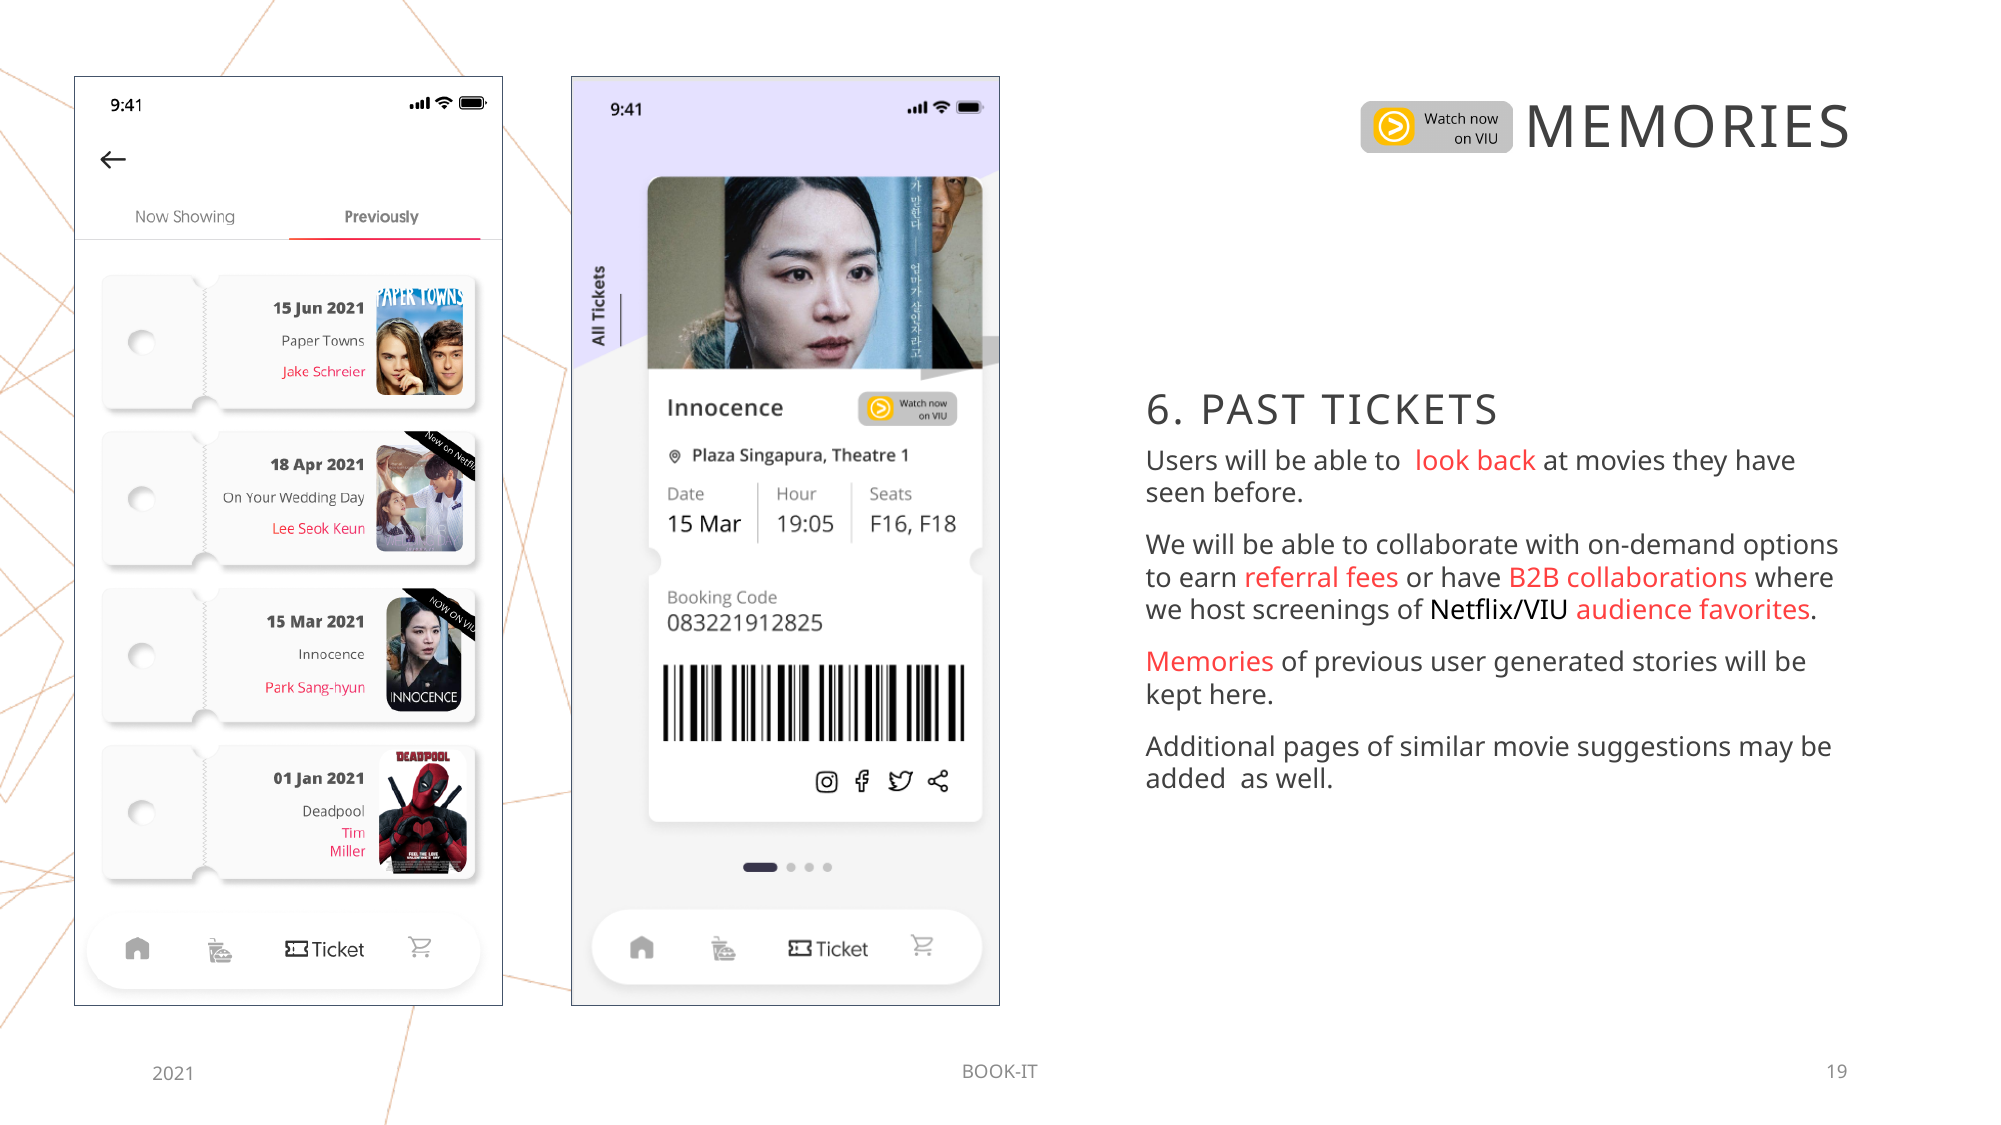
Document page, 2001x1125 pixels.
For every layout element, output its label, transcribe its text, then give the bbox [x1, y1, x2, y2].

title Memories [1509, 90, 1918, 229]
picture [0, 0, 1000, 1125]
slide_number 2021 [137, 1042, 588, 1103]
slide_number 19 [1412, 1042, 1863, 1103]
picture [1360, 101, 1513, 153]
footer BOOK-IT [662, 1042, 1338, 1103]
list Users will be able to look back at movies they have seen before. We will be able to collaborate with on-demand options to earn referral fees or have B2B collaborations where we host screenings of Netflix/VIU audience favorites. Memories of previous user generated stories will be kept here. Additional pages of similar movie suggestions may be added as well. [1130, 435, 1863, 831]
list 6. Past tickets [1130, 381, 1863, 435]
